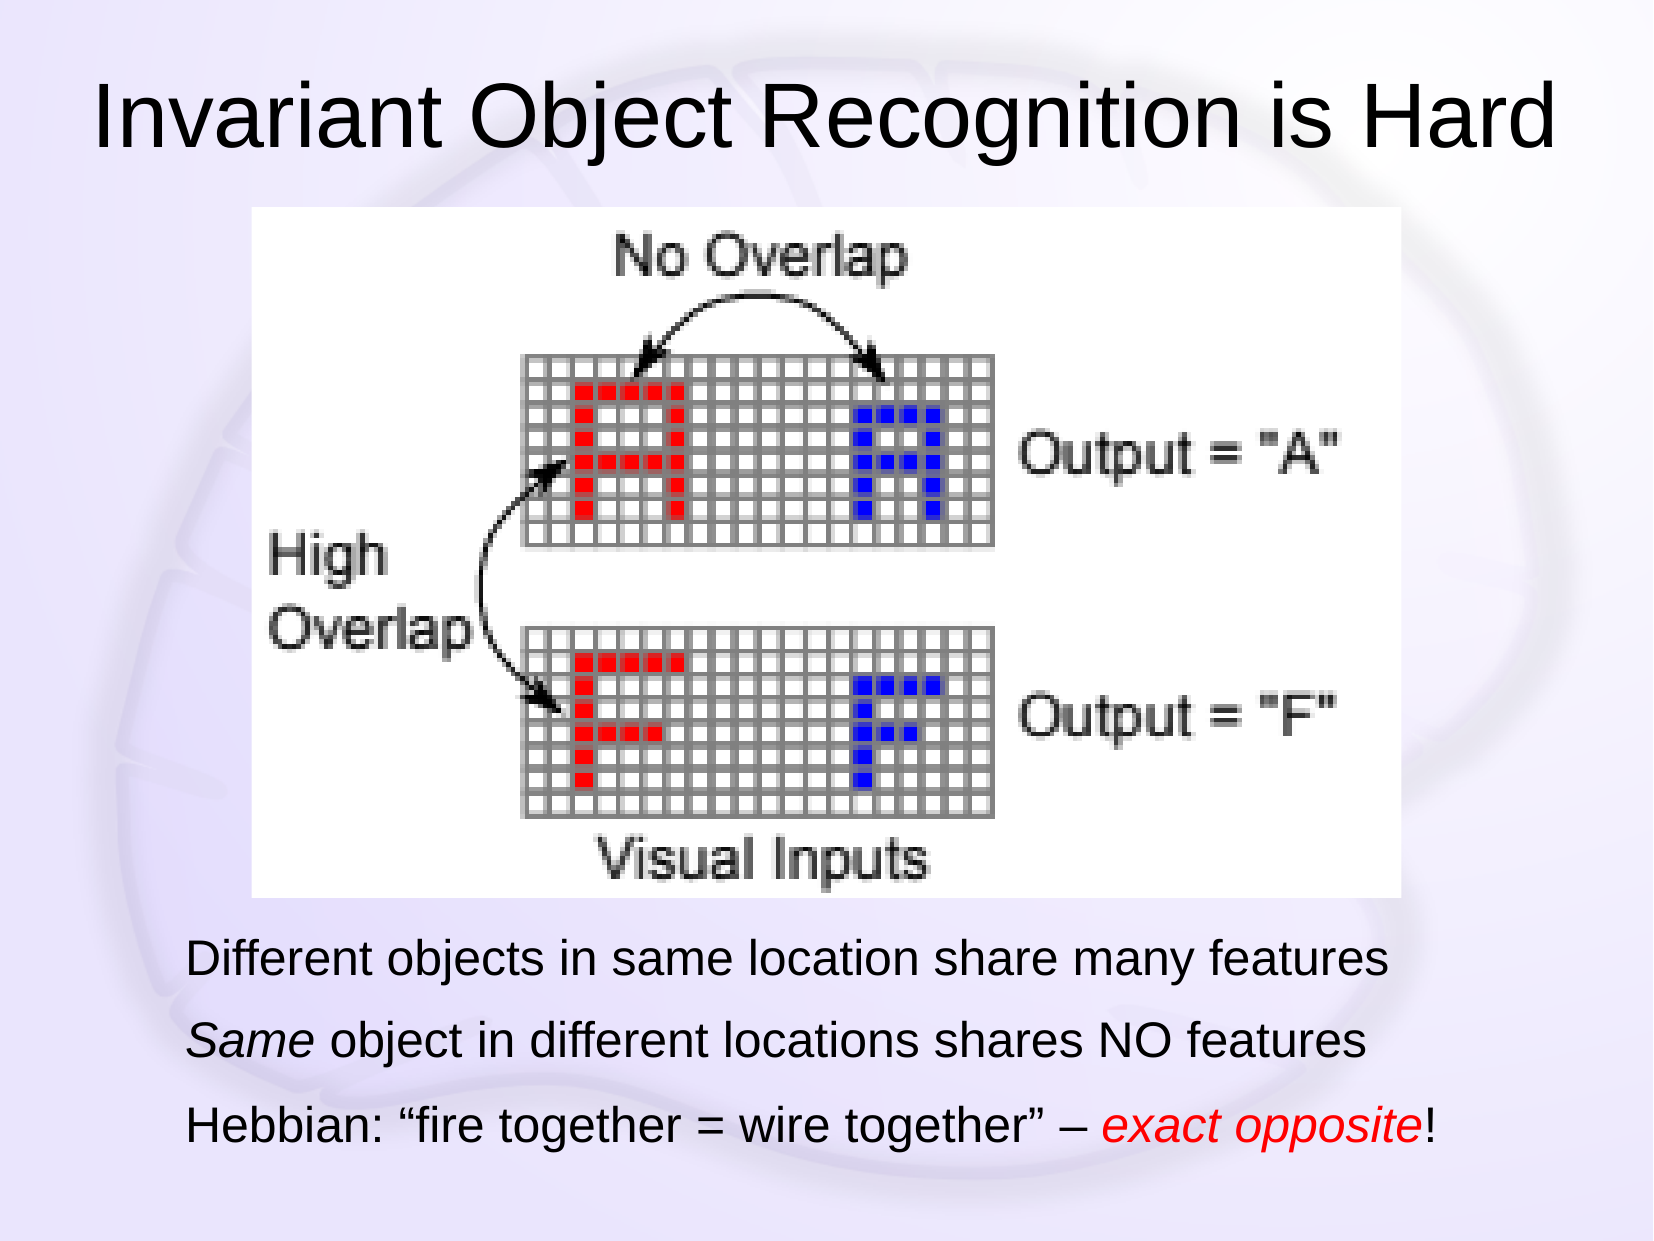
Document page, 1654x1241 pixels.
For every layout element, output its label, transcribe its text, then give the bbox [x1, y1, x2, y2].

title Invariant Object Recognition is Hard [82, 49, 1571, 184]
text_box Different objects in same location share many features Same object in different locations shares NO features Hebbian: “fire together = wire together” – exact opposite! [170, 923, 1490, 1162]
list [251, 207, 1402, 898]
picture [0, 0, 1654, 1241]
